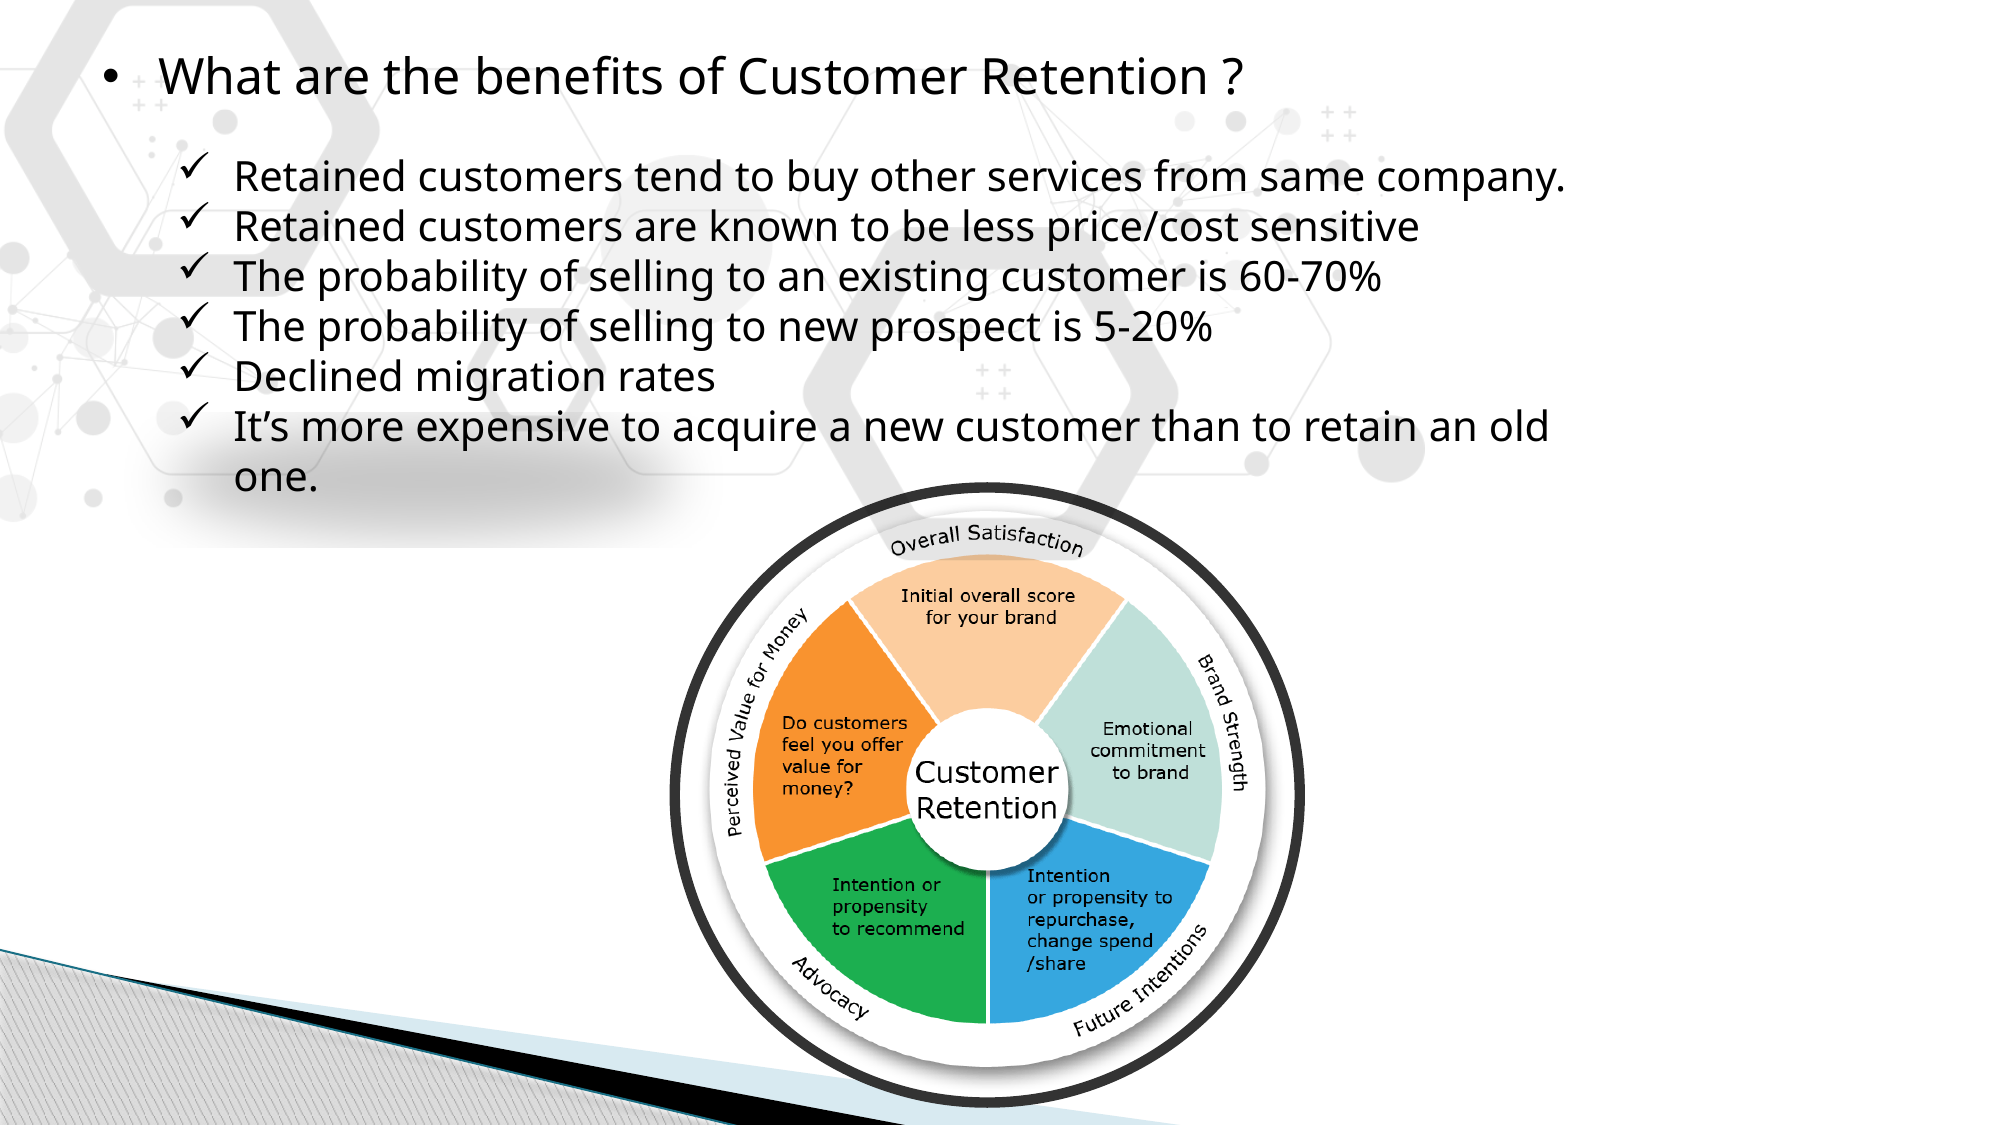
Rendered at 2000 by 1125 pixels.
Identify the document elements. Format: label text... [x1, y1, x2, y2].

text_box What are the benefits of Customer Retention ? Retained customers tend to buy other services from same company. Retained customers are known to be less price/cost sensitive The probability of selling to an existing customer is 60-70% The probability of selling to new prospect is 5-20% Declined migration rates It’s more expensive to acquire a new customer than to retain an old one. [1430, 37, 1638, 558]
picture [0, 0, 1425, 1103]
